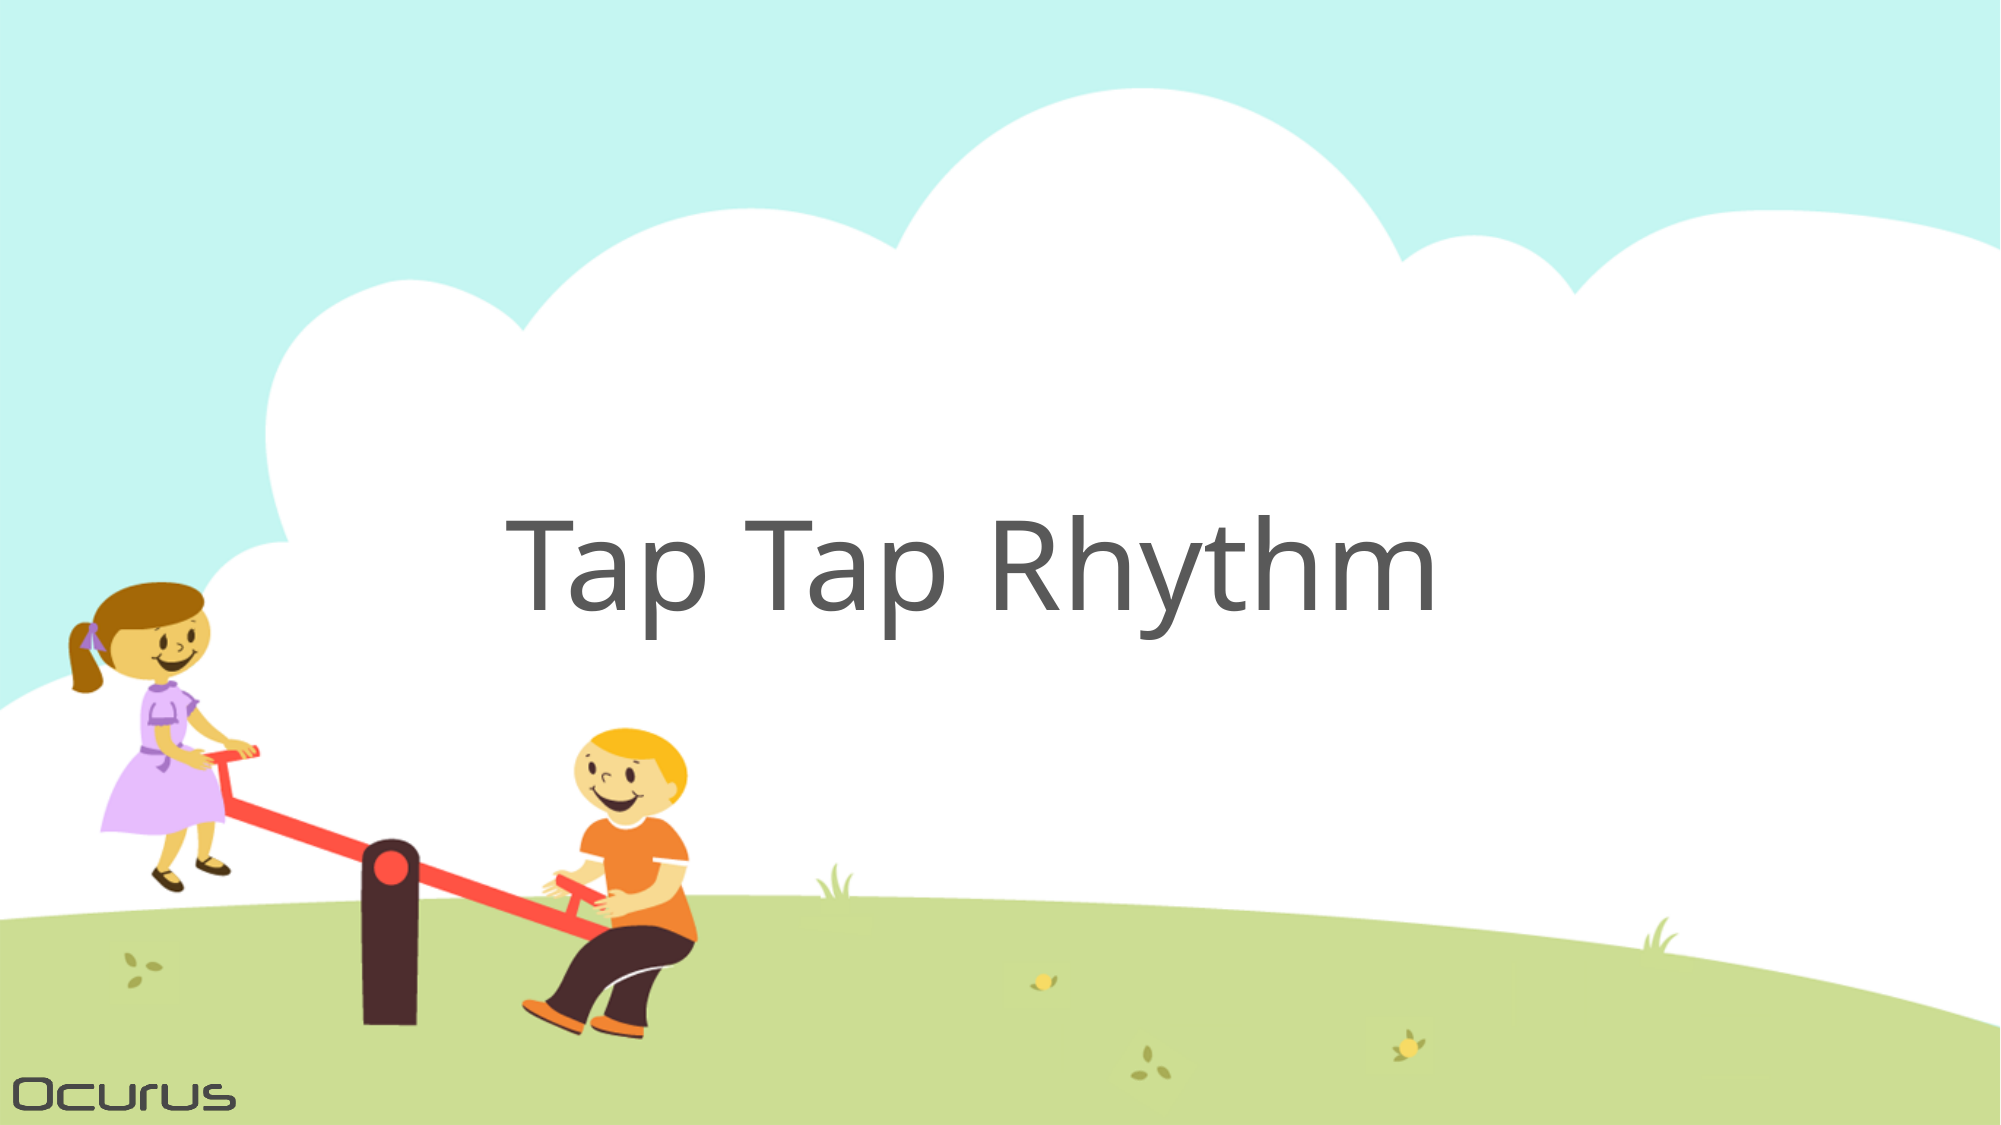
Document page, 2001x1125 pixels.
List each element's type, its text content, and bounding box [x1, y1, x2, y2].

picture [0, 0, 2001, 1125]
title Tap Tap Rhythm [490, 236, 1906, 645]
